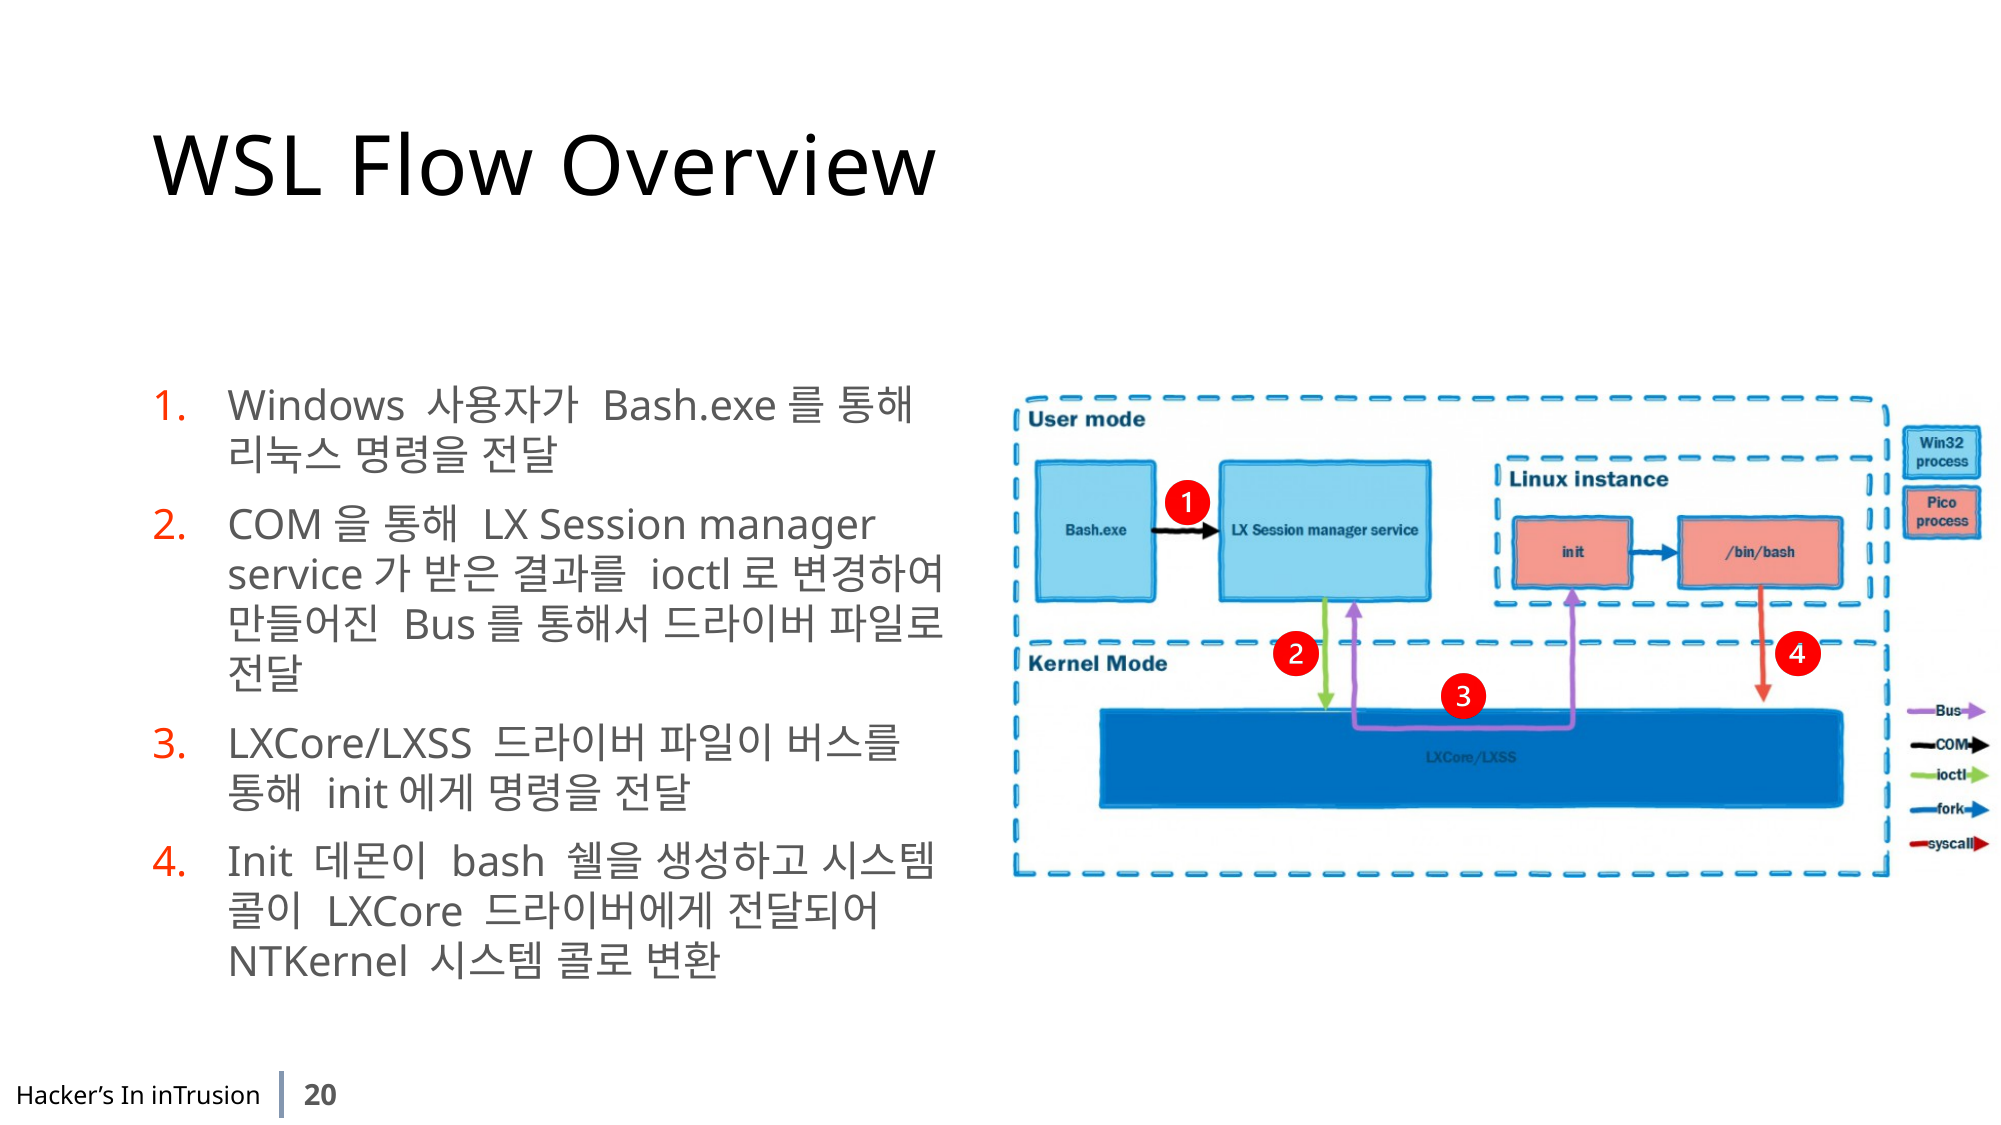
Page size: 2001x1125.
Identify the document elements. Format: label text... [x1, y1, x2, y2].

picture [1267, 625, 1325, 682]
picture [1158, 474, 1216, 531]
list Windows 사용자가 Bash.exe를 통해 리눅스 명령을 전달 COM을 통해 LX Session manager service가 받은 결과를 ioctl로 변경하여 만들어진 Bus를 통해서 드라이버 파일로 전달 LXCore/LXSS 드라이버 파일이 버스를 통해 init에게 명령을 전달 Init 데몬이 bash 쉘을 생성하고 시스템 콜이 LXCore 드라이버에게 전달되어 NTKernel 시스템 콜로 변환 [137, 299, 988, 1065]
title WSL Flow Overview [137, 59, 1863, 278]
picture [1435, 667, 1492, 725]
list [1012, 394, 2000, 878]
picture [1769, 625, 1827, 682]
